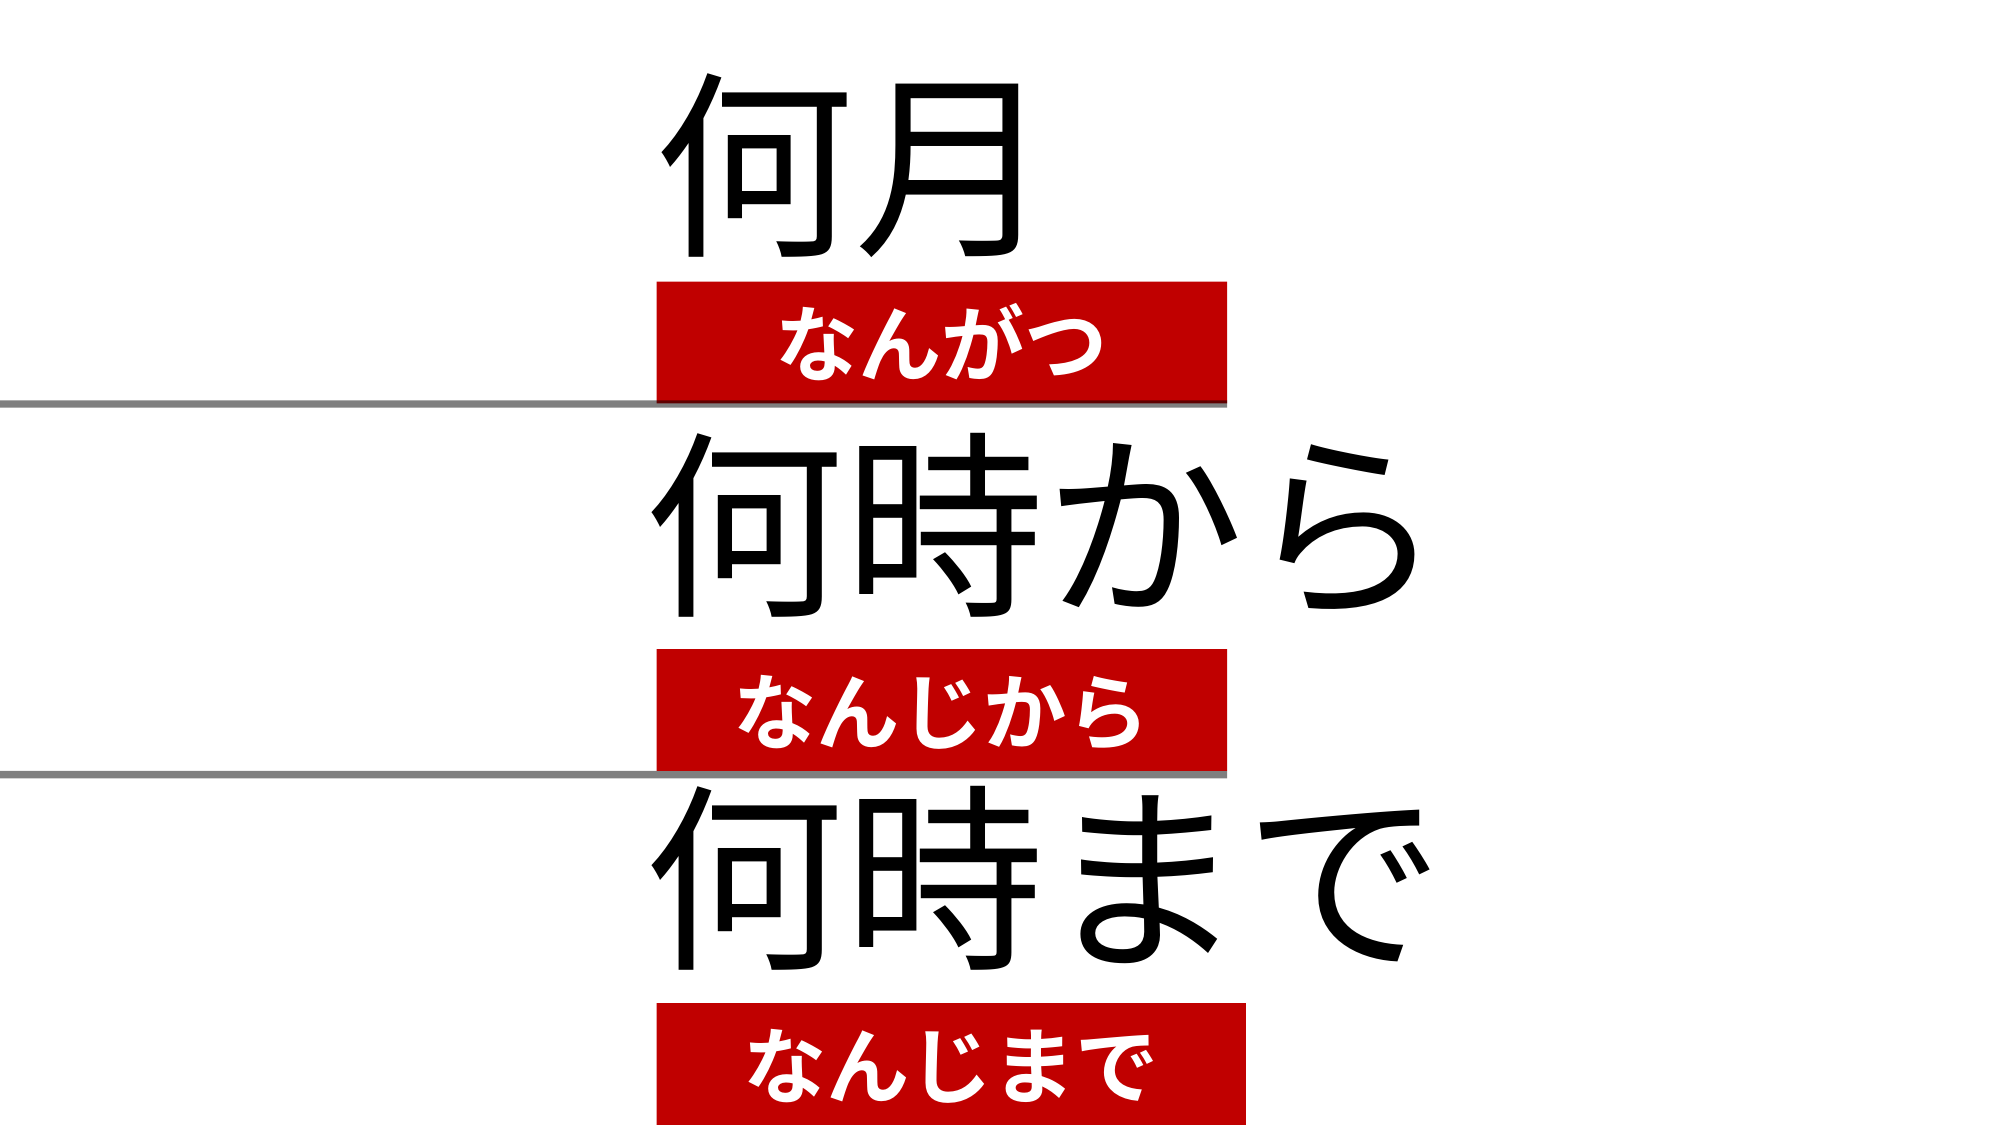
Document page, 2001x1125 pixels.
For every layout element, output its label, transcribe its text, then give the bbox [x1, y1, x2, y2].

text_box [0, 400, 629, 408]
text_box [0, 770, 629, 779]
text_box なんがつ [656, 289, 1228, 393]
text_box 何時から [629, 393, 1630, 649]
text_box なんじから [656, 649, 1228, 746]
text_box なんじまで [656, 1002, 1247, 1125]
text_box 何月 [640, 34, 2000, 289]
text_box 何時まで [629, 746, 1953, 1002]
